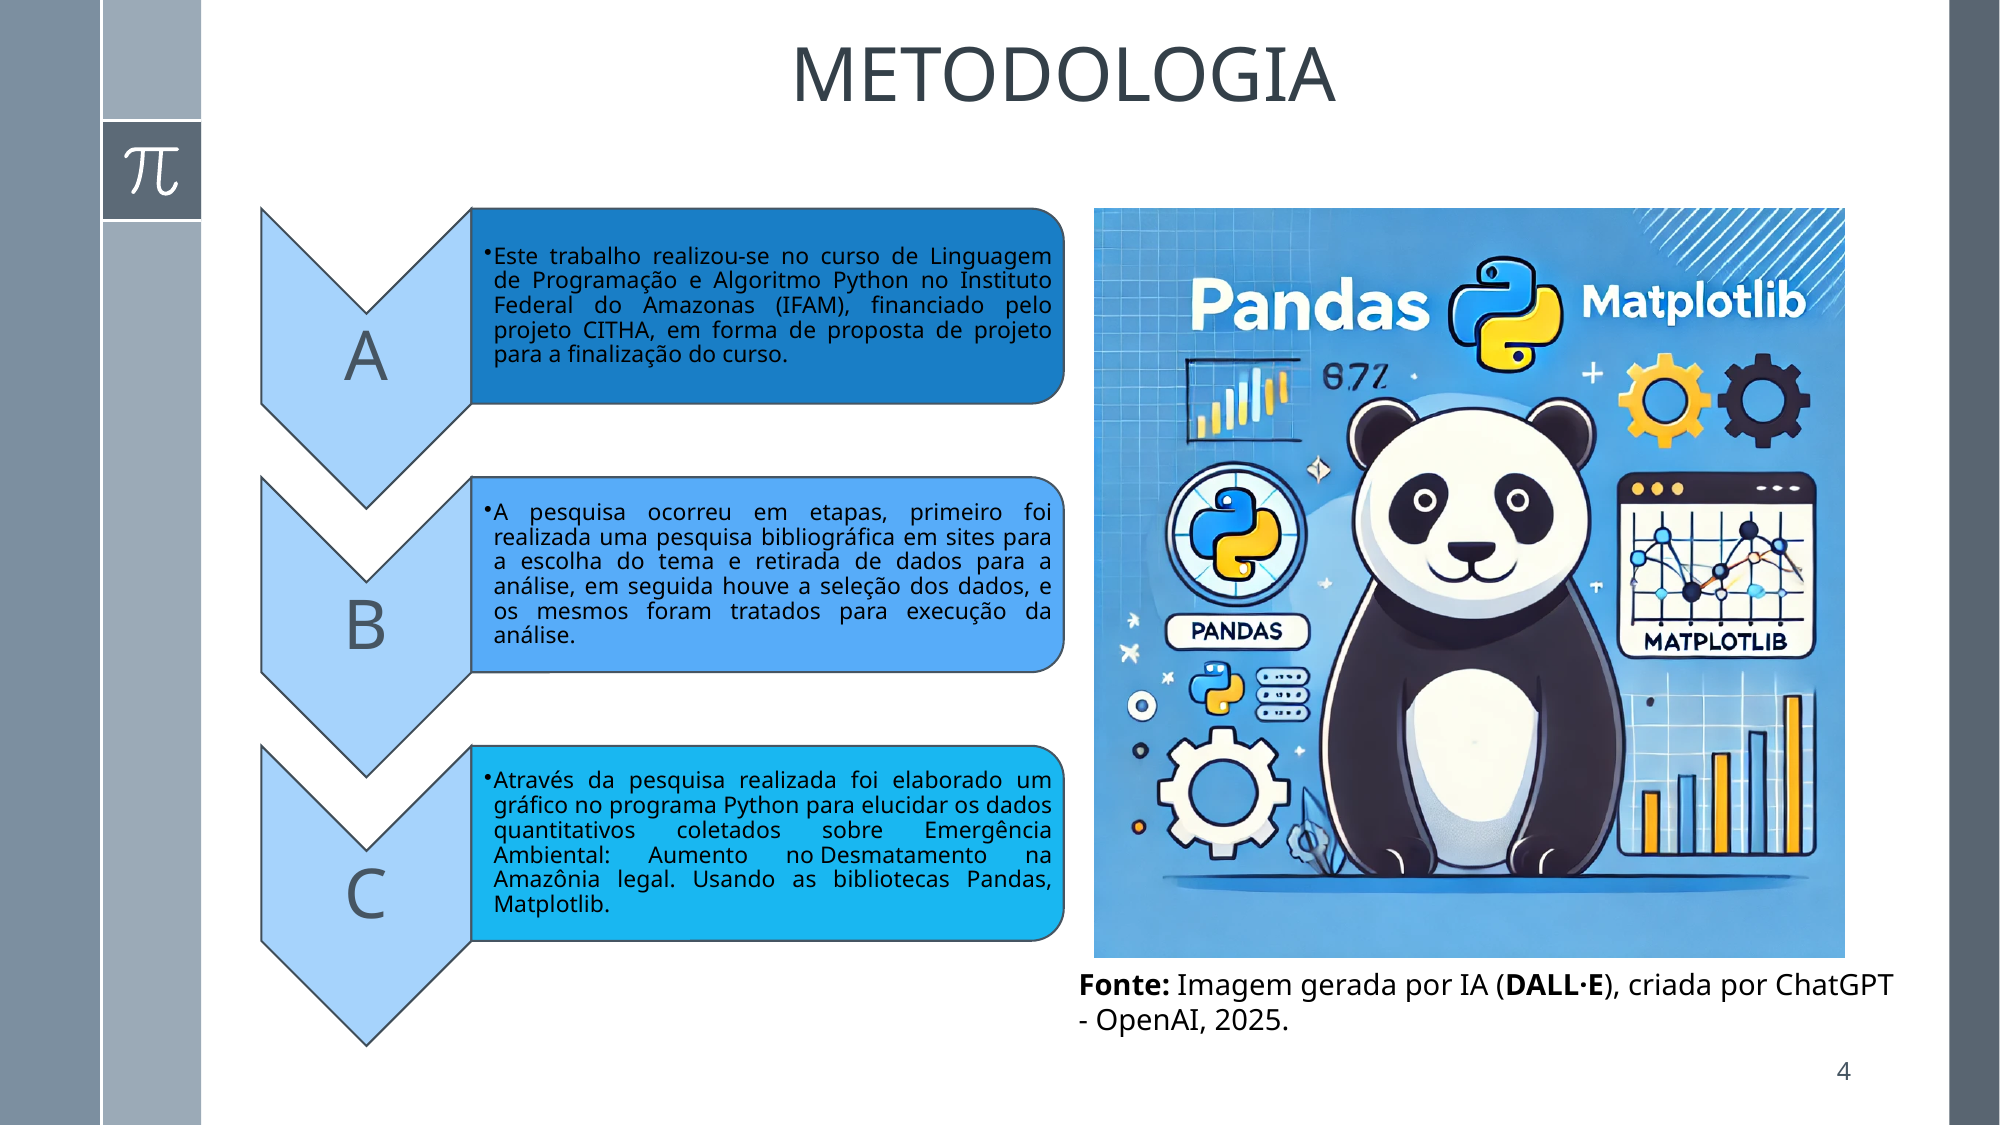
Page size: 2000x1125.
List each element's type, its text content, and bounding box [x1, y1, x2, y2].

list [261, 208, 1064, 1047]
slide_number 4 [1766, 1042, 1867, 1103]
title METODOLOGIA [261, 29, 1867, 126]
text_box Fonte: Imagem gerada por IA (DALL·E), criada por ChatGPT - OpenAI, 2025. [1064, 959, 1915, 1044]
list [1094, 208, 1845, 959]
